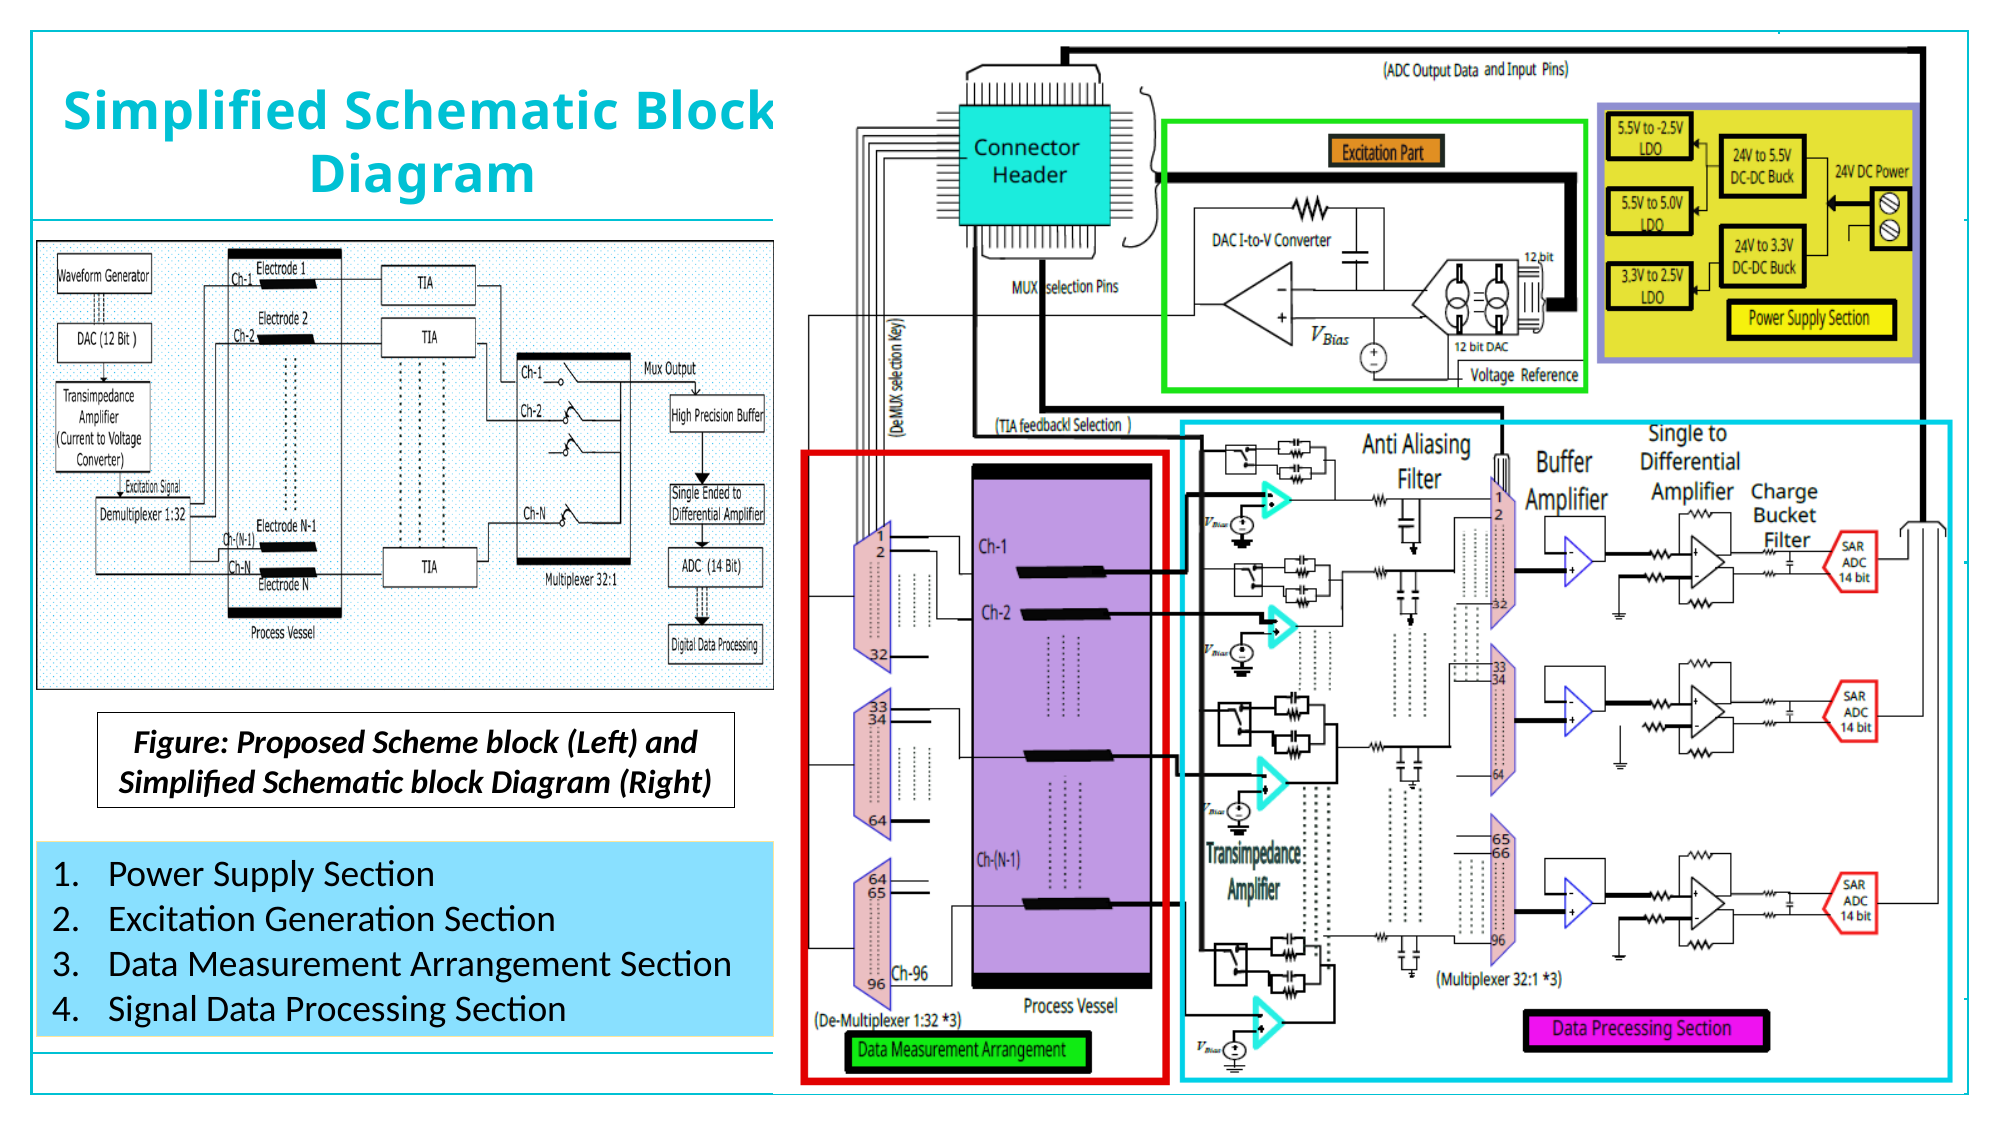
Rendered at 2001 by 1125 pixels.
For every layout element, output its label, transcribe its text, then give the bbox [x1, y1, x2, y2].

picture [36, 33, 1964, 1094]
title Simplified Schematic Block Diagram [58, 66, 773, 220]
text_box Power Supply Section Excitation Generation Section Data Measurement Arrangement Section Signal Data Processing Section [36, 841, 773, 1037]
text_box Figure: Proposed Scheme block (Left) and Simplified Schematic block Diagram (Right) [97, 712, 735, 808]
